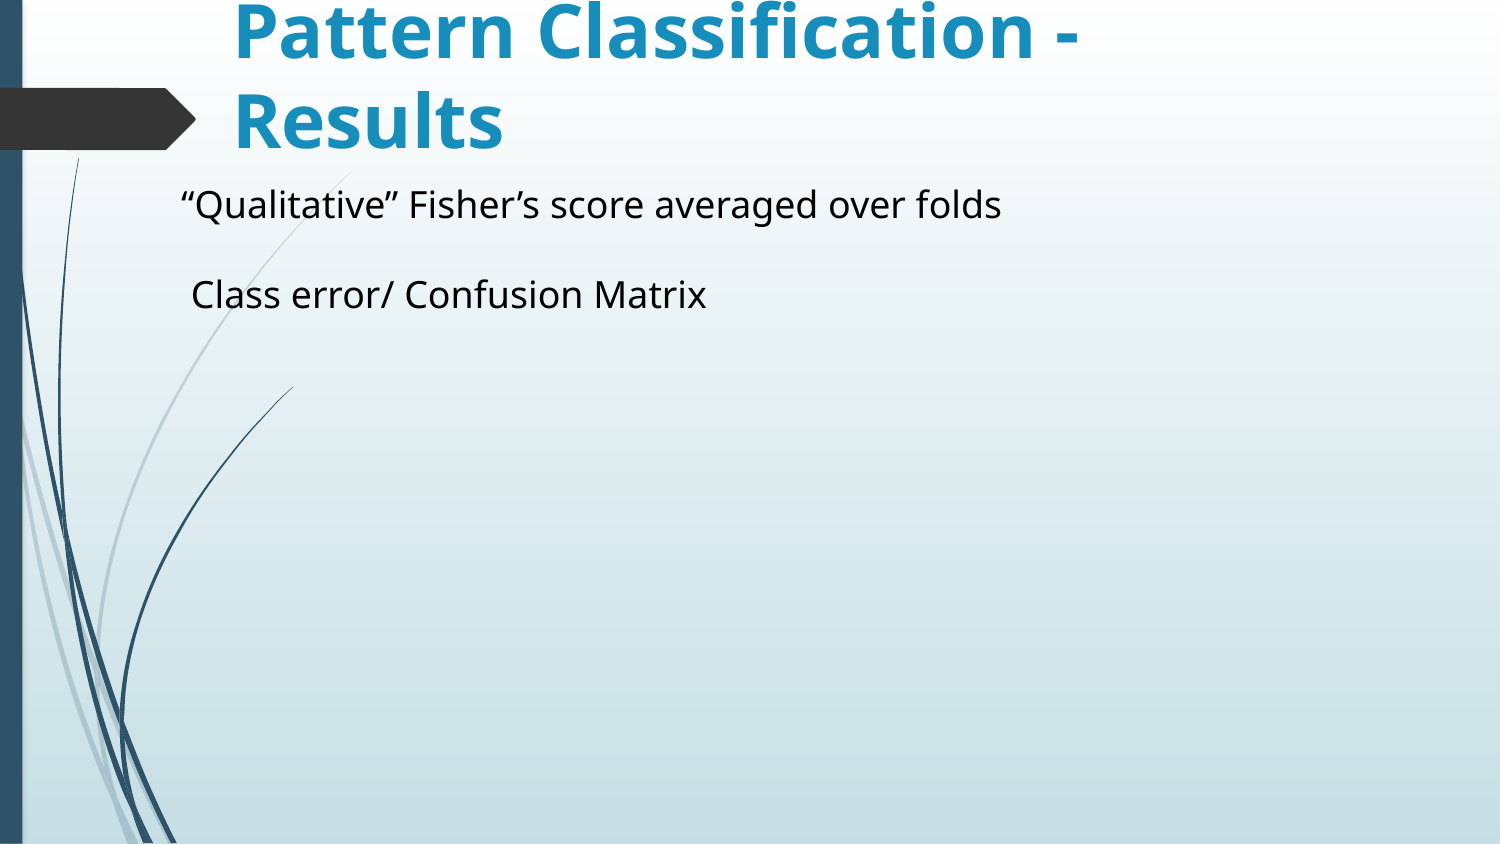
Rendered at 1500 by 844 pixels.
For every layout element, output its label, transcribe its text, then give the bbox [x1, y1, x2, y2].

subtitle [0, 500, 949, 650]
title Pattern Classification - Results [217, 20, 1385, 179]
text_box “Qualitative” Fisher’s score averaged over folds Class error/ Confusion Matrix [166, 166, 1362, 329]
